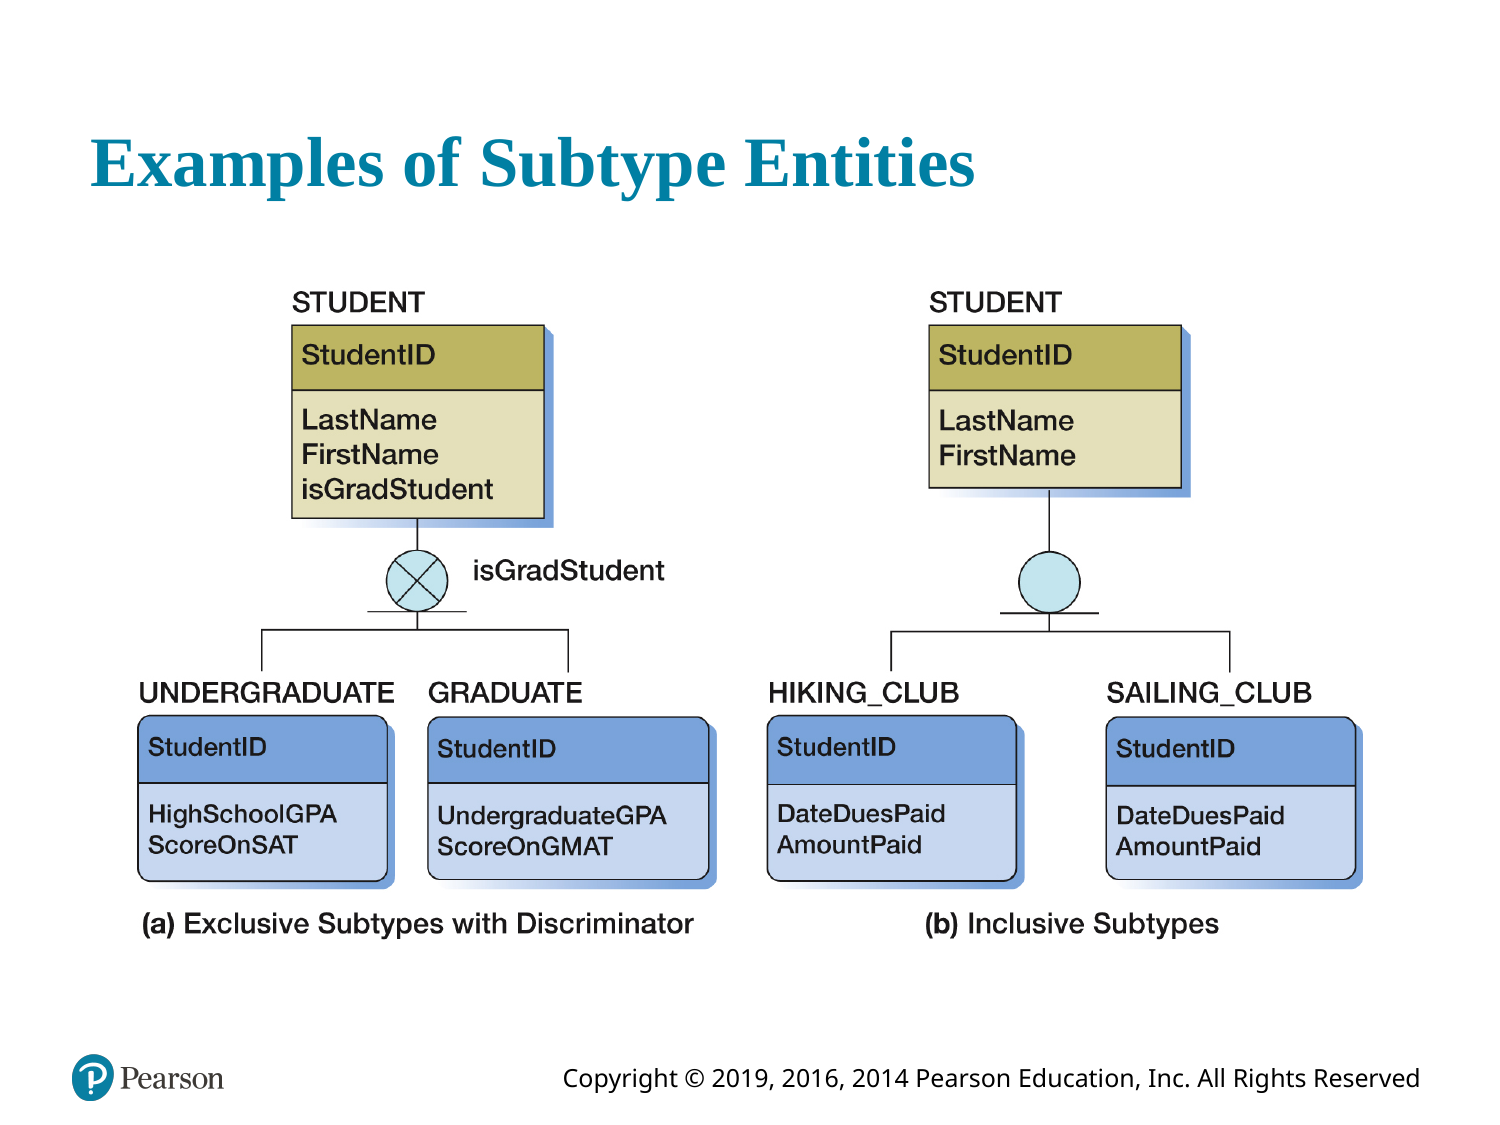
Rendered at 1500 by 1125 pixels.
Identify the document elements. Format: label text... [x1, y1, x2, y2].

picture [80, 1063, 106, 1088]
picture [137, 287, 1363, 941]
picture [98, 1054, 224, 1101]
title Examples of Subtype Entities [75, 35, 1425, 216]
picture [72, 1054, 88, 1070]
picture [72, 1087, 83, 1101]
